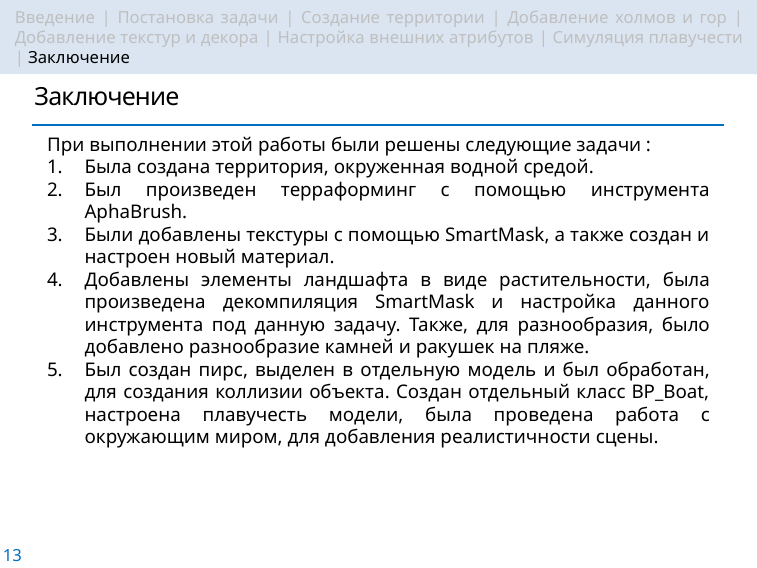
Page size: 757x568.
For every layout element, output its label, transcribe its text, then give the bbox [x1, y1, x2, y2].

text_box При выполнении этой работы были решены следующие задачи : Была создана территория, окруженная водной средой. Был произведен терраформинг с помощью инструмента AphaBrush. Были добавлены текстуры с помощью SmartMask, а также создан и настроен новый материал. Добавлены элементы ландшафта в виде растительности, была произведена декомпиляция SmartMask и настройка данного инструмента под данную задачу. Также, для разнообразия, было добавлено разнообразие камней и ракушек на пляже. Был создан пирс, выделен в отдельную модель и был обработан, для создания коллизии объекта. Создан отдельный класс BP_Boat, настроена плавучесть модели, была проведена работа с окружающим миром, для добавления реалистичности сцены. [32, 132, 724, 455]
text_box Введение | Постановка задачи | Создание территории | Добавление холмов и гор | Добавление текстур и декора | Настройка внешних атрибутов | Симуляция плавучести | Заключение [0, 0, 757, 75]
text_box Заключение [32, 78, 724, 111]
text_box 13 [0, 544, 84, 567]
